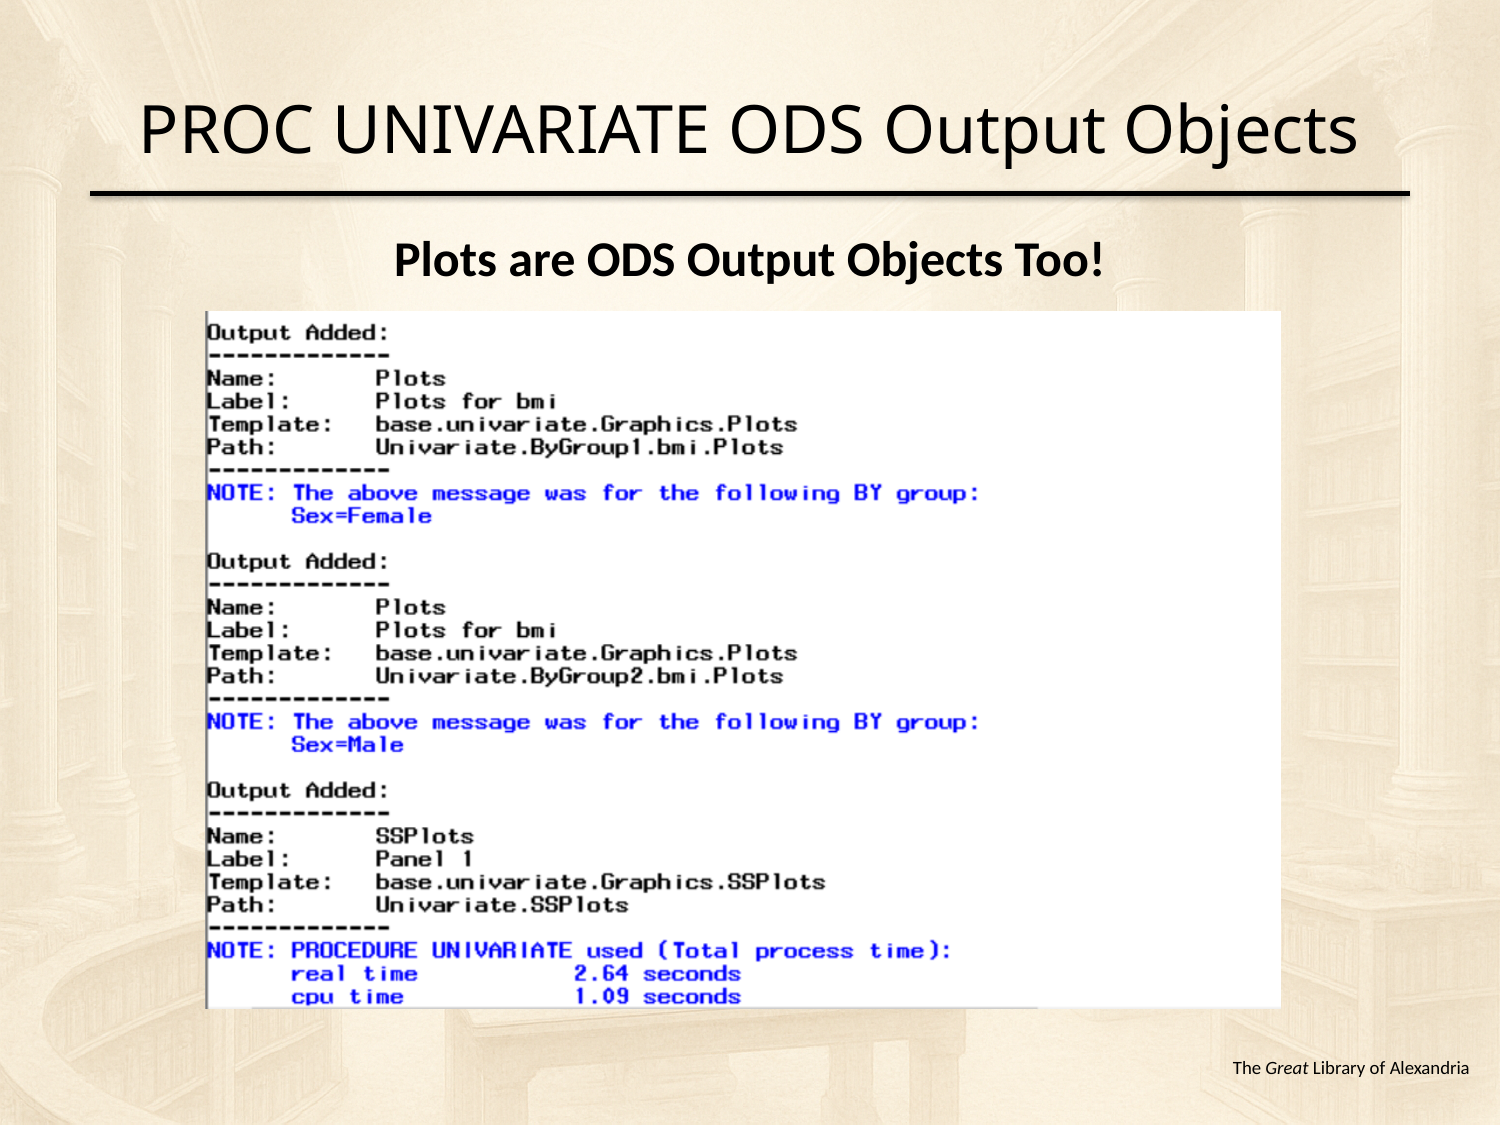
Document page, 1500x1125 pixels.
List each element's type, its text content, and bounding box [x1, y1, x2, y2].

picture [0, 0, 1500, 1125]
title PROC UNIVARIATE ODS Output Objects [75, 45, 1425, 208]
text_box Plots are ODS Output Objects Too! [90, 218, 1410, 294]
text_box The Great Library of Alexandria [1218, 1048, 1500, 1086]
